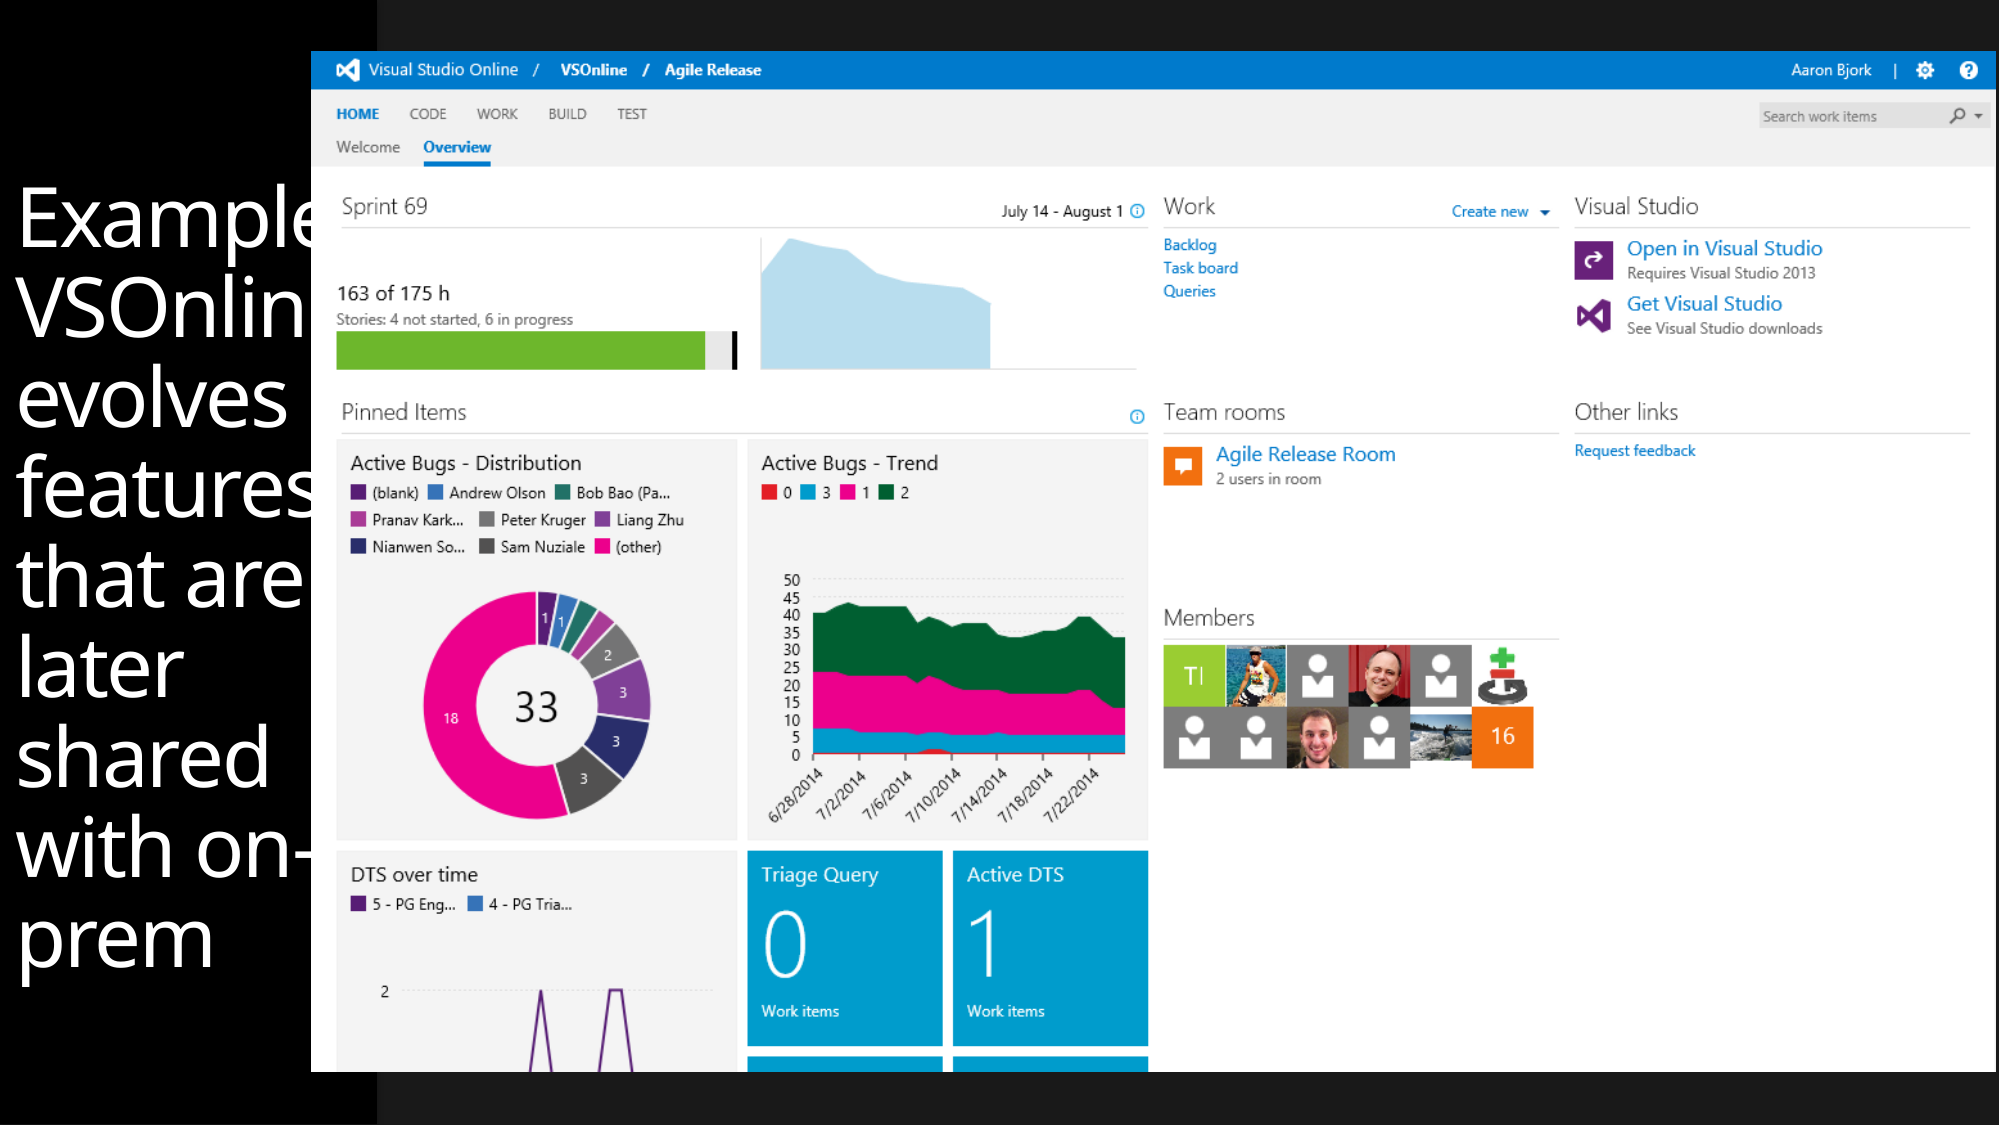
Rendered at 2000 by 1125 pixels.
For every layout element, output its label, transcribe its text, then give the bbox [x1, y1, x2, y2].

picture [311, 51, 1996, 1072]
text_box Example: VSOnline evolves features that are later shared with on-prem [0, 0, 378, 1125]
